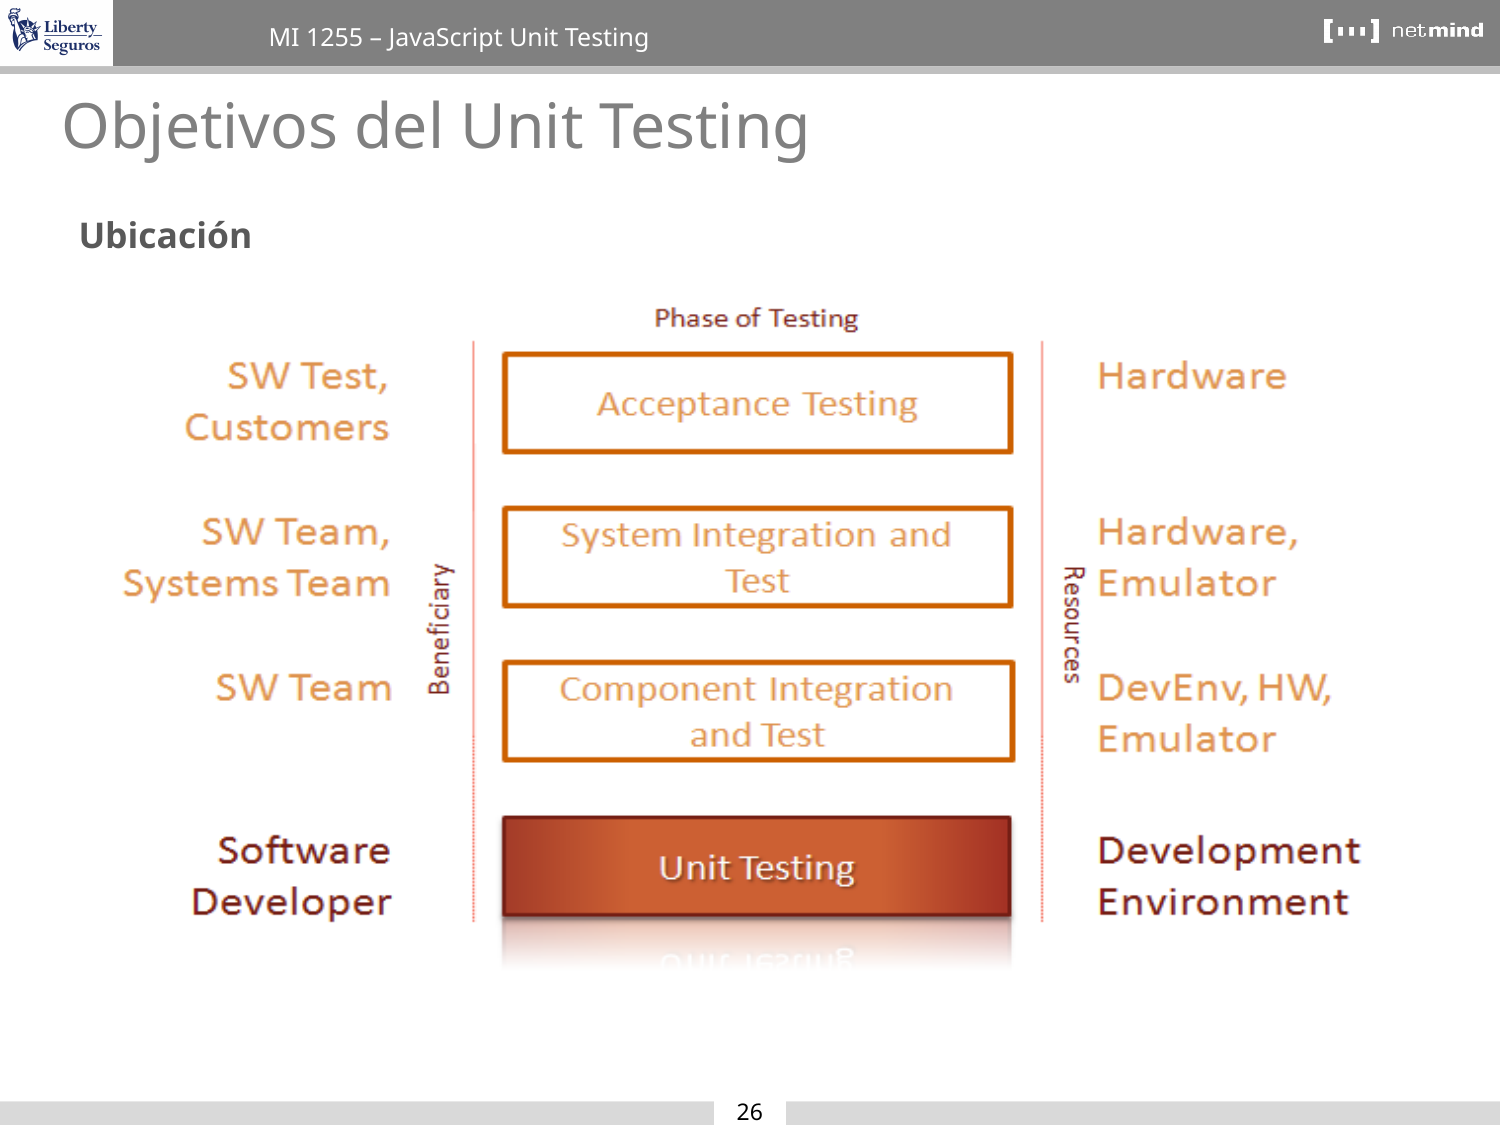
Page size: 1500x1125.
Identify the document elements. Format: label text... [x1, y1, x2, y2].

list Objetivos del Unit Testing [46, 78, 1477, 232]
picture [0, 0, 113, 66]
picture [1324, 19, 1483, 43]
slide_number 26 [714, 1101, 786, 1125]
picture [76, 290, 1399, 1025]
text_box Ubicación [63, 184, 1460, 1053]
